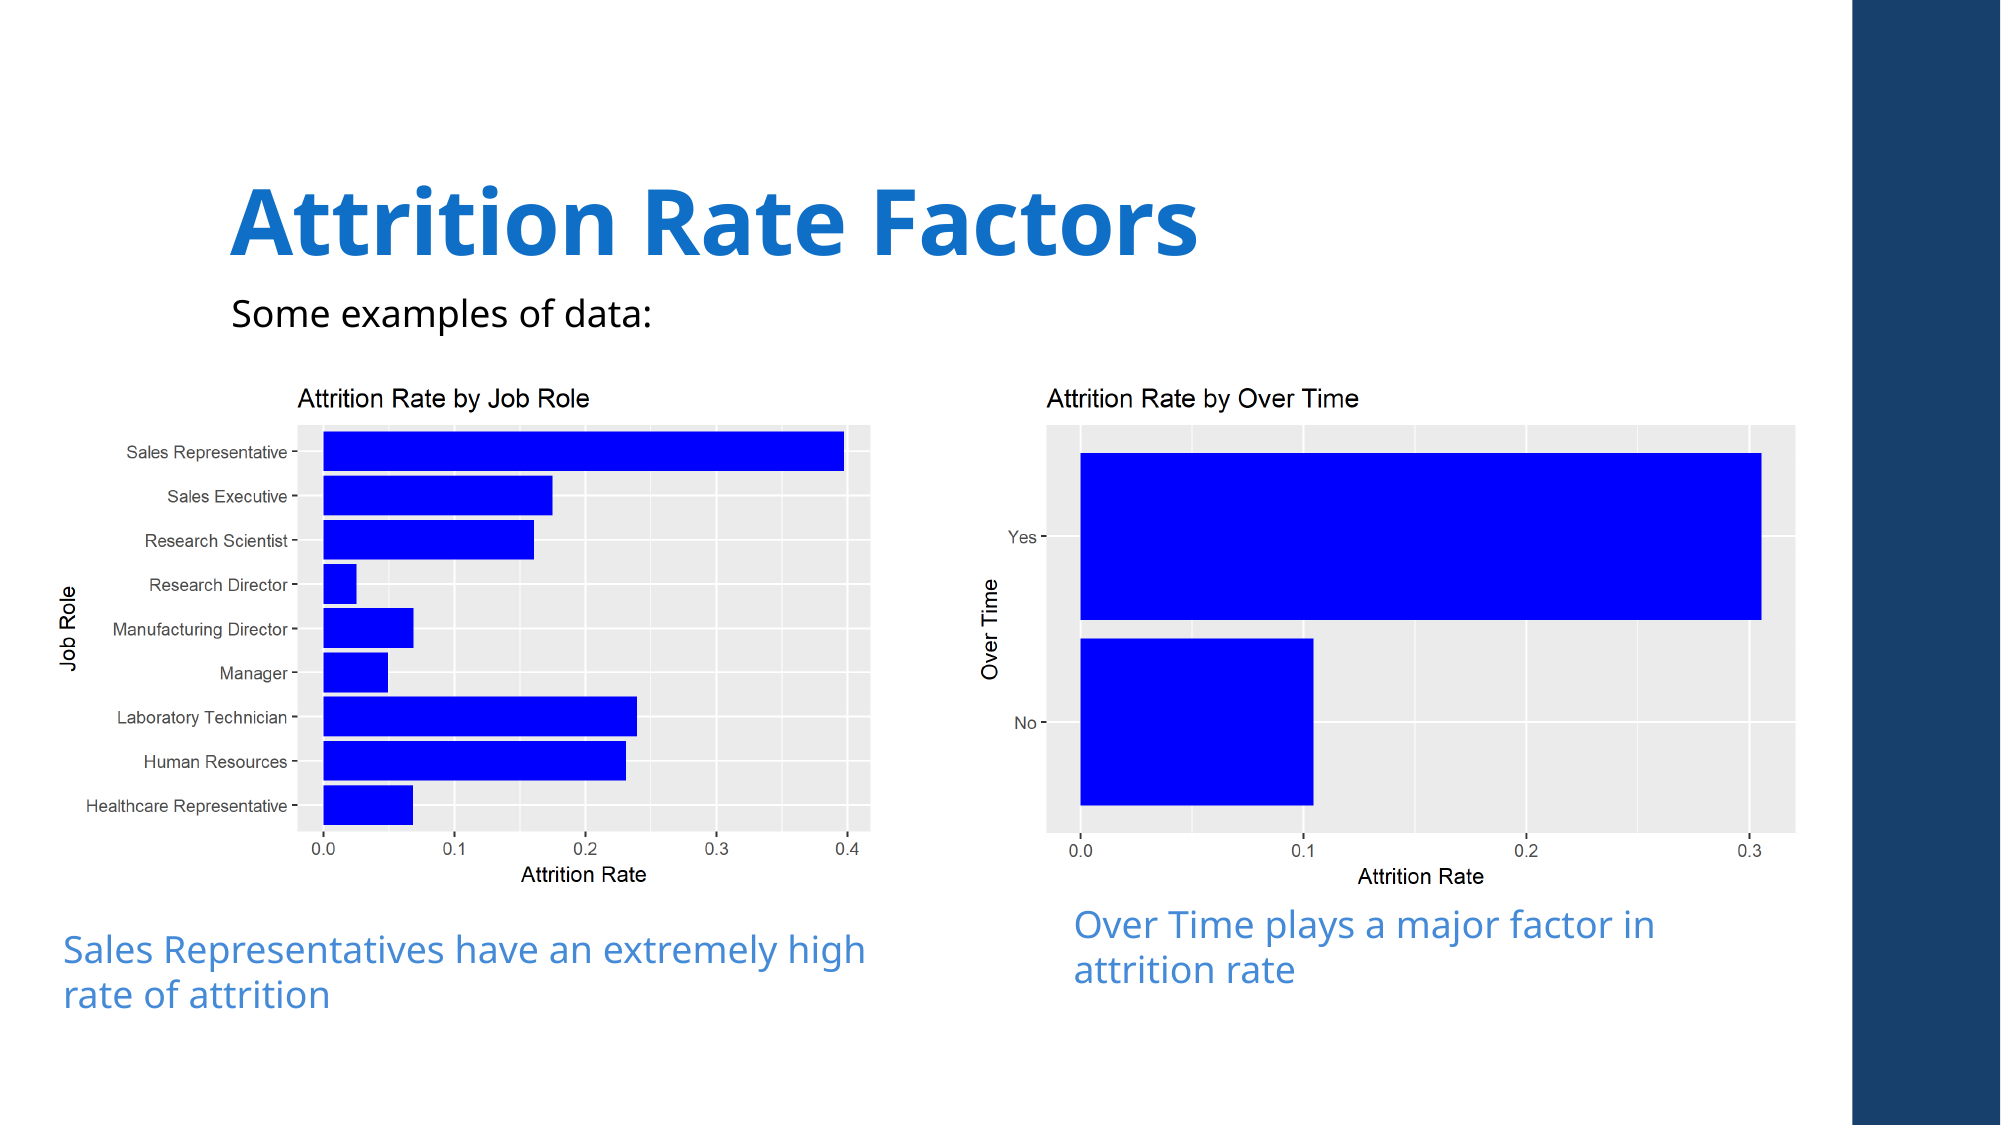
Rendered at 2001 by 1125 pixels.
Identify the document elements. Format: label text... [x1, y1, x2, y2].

title Attrition Rate Factors [215, 48, 1806, 283]
text_box Sales Representatives have an extremely high rate of attrition [48, 918, 906, 1024]
text_box Some examples of data: [48, 282, 836, 343]
picture [970, 377, 1806, 894]
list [48, 377, 881, 892]
text_box Over Time plays a major factor in attrition rate [1058, 902, 1806, 999]
